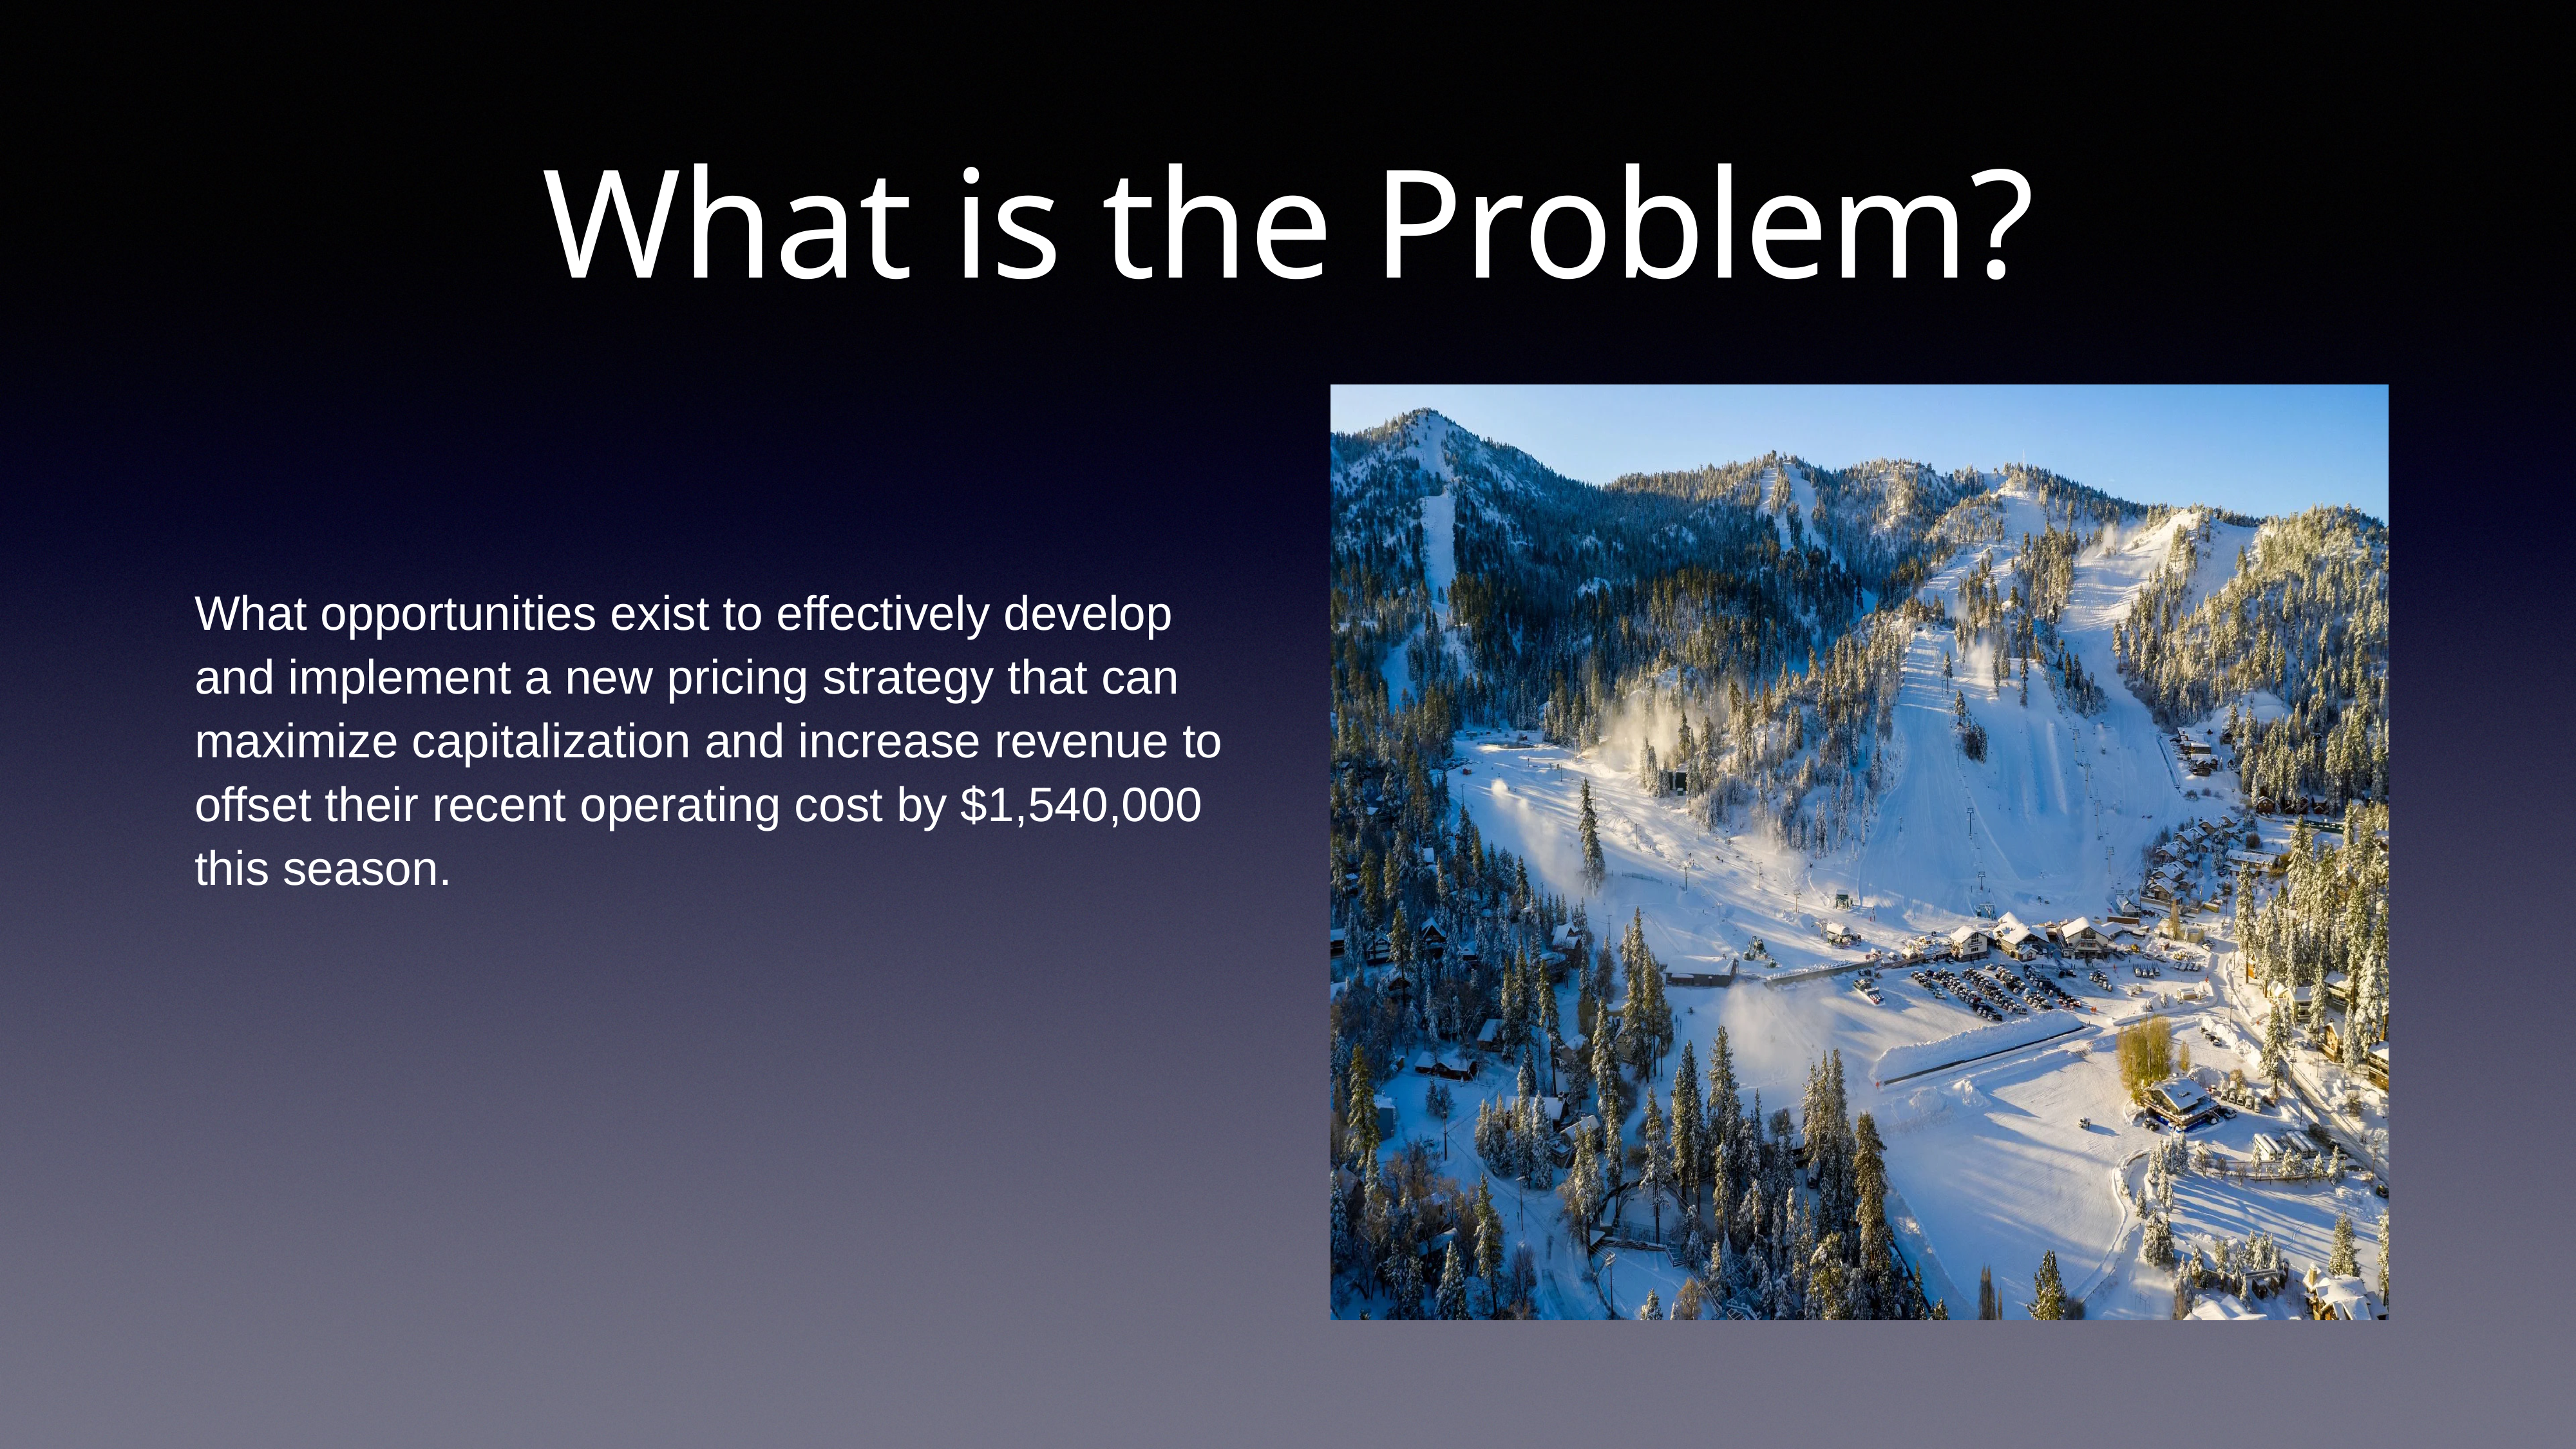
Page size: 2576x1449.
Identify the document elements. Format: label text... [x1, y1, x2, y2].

picture [0, 0, 2576, 1449]
list What opportunities exist to effectively develop and implement a new pricing strategy that can maximize capitalization and increase revenue to offset their recent operating cost by $1,540,000 this season. [189, 384, 1247, 1320]
title What is the Problem? [189, 60, 2389, 376]
